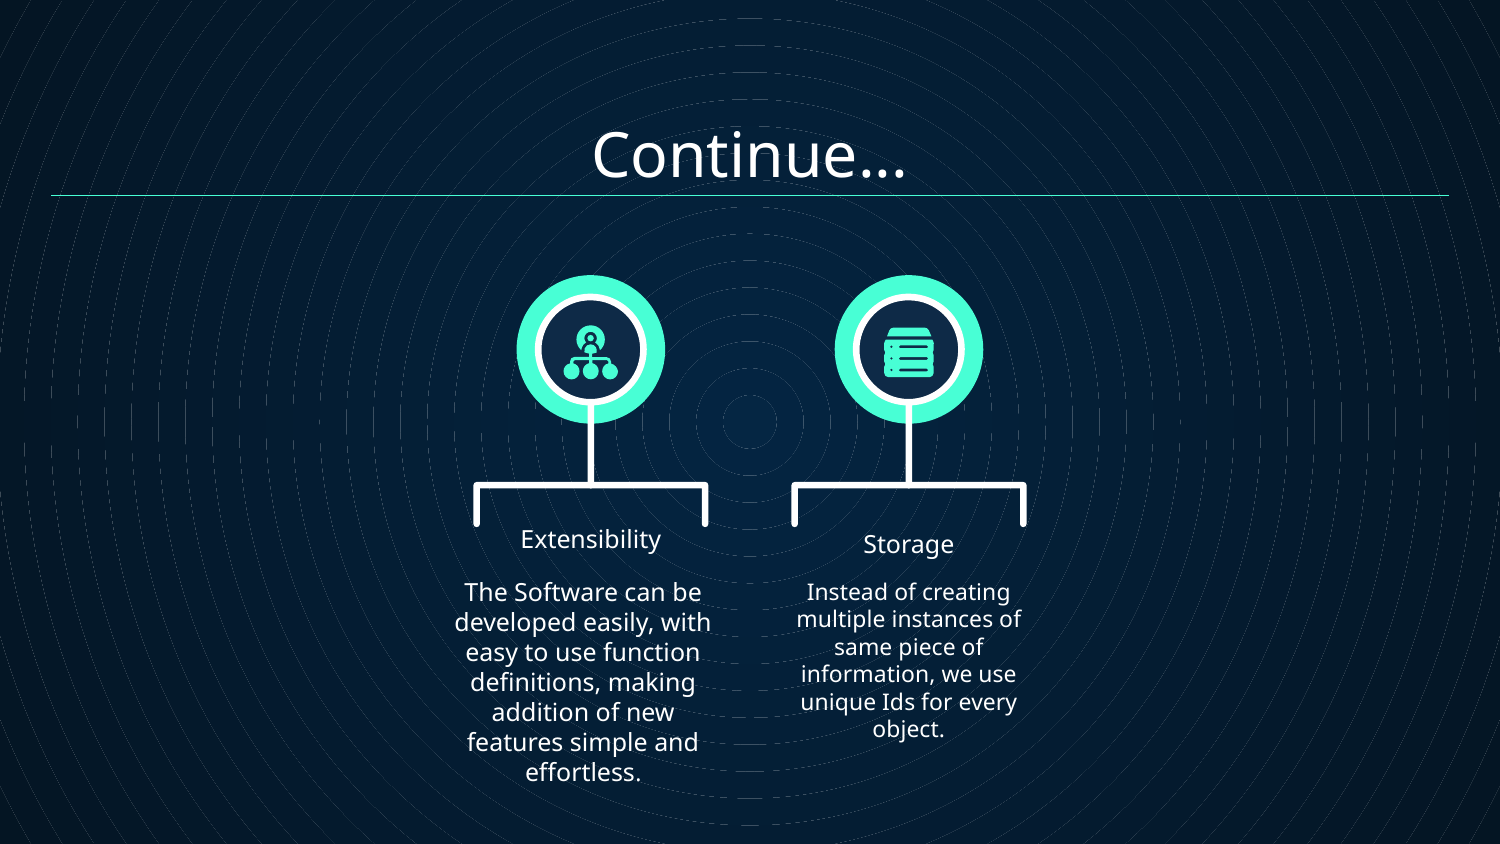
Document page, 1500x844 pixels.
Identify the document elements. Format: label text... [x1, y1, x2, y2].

subtitle Instead of creating multiple instances of same piece of information, we use unique Ids for every object. [775, 574, 1043, 711]
text_box [852, 293, 965, 406]
text_box [516, 275, 666, 424]
text_box [542, 301, 640, 398]
title Continue... [51, 202, 1449, 206]
text_box [473, 481, 589, 528]
text_box [534, 293, 647, 406]
text_box [905, 406, 913, 489]
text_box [883, 327, 935, 378]
text_box [587, 406, 595, 489]
title Storage [738, 541, 1080, 574]
title Continue... [51, 105, 1449, 195]
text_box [563, 325, 619, 380]
subtitle The Software can be developed easily, with easy to use function definitions, making addition of new features simple and effortless. [433, 569, 734, 712]
text_box [834, 275, 984, 424]
text_box [593, 481, 709, 528]
text_box [911, 481, 1027, 528]
text_box [860, 301, 958, 398]
text_box [791, 481, 907, 528]
title Extensibility [420, 536, 762, 569]
